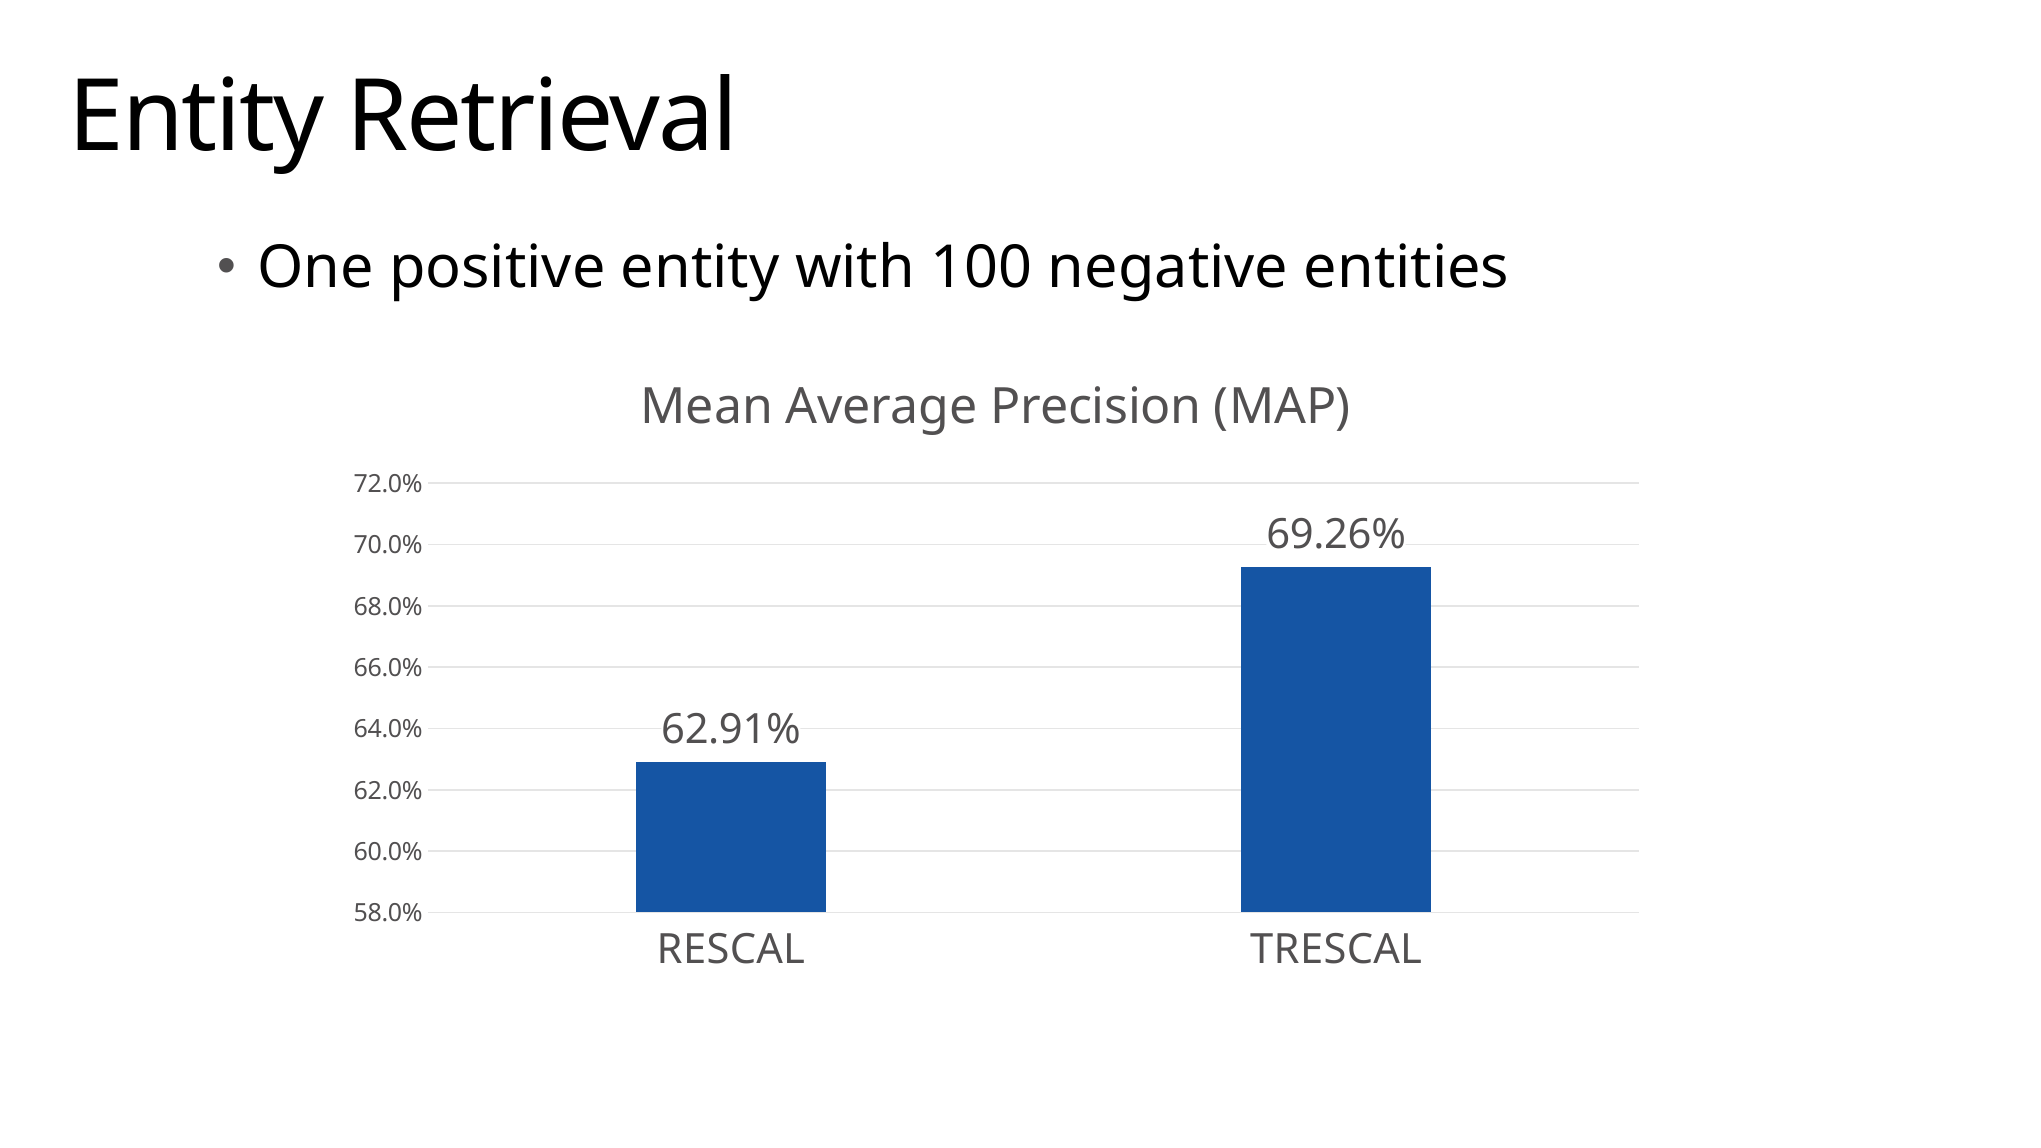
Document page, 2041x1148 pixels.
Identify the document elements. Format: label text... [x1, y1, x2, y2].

chart [326, 334, 1666, 990]
list One positive entity with 100 negative entities [137, 221, 1783, 319]
